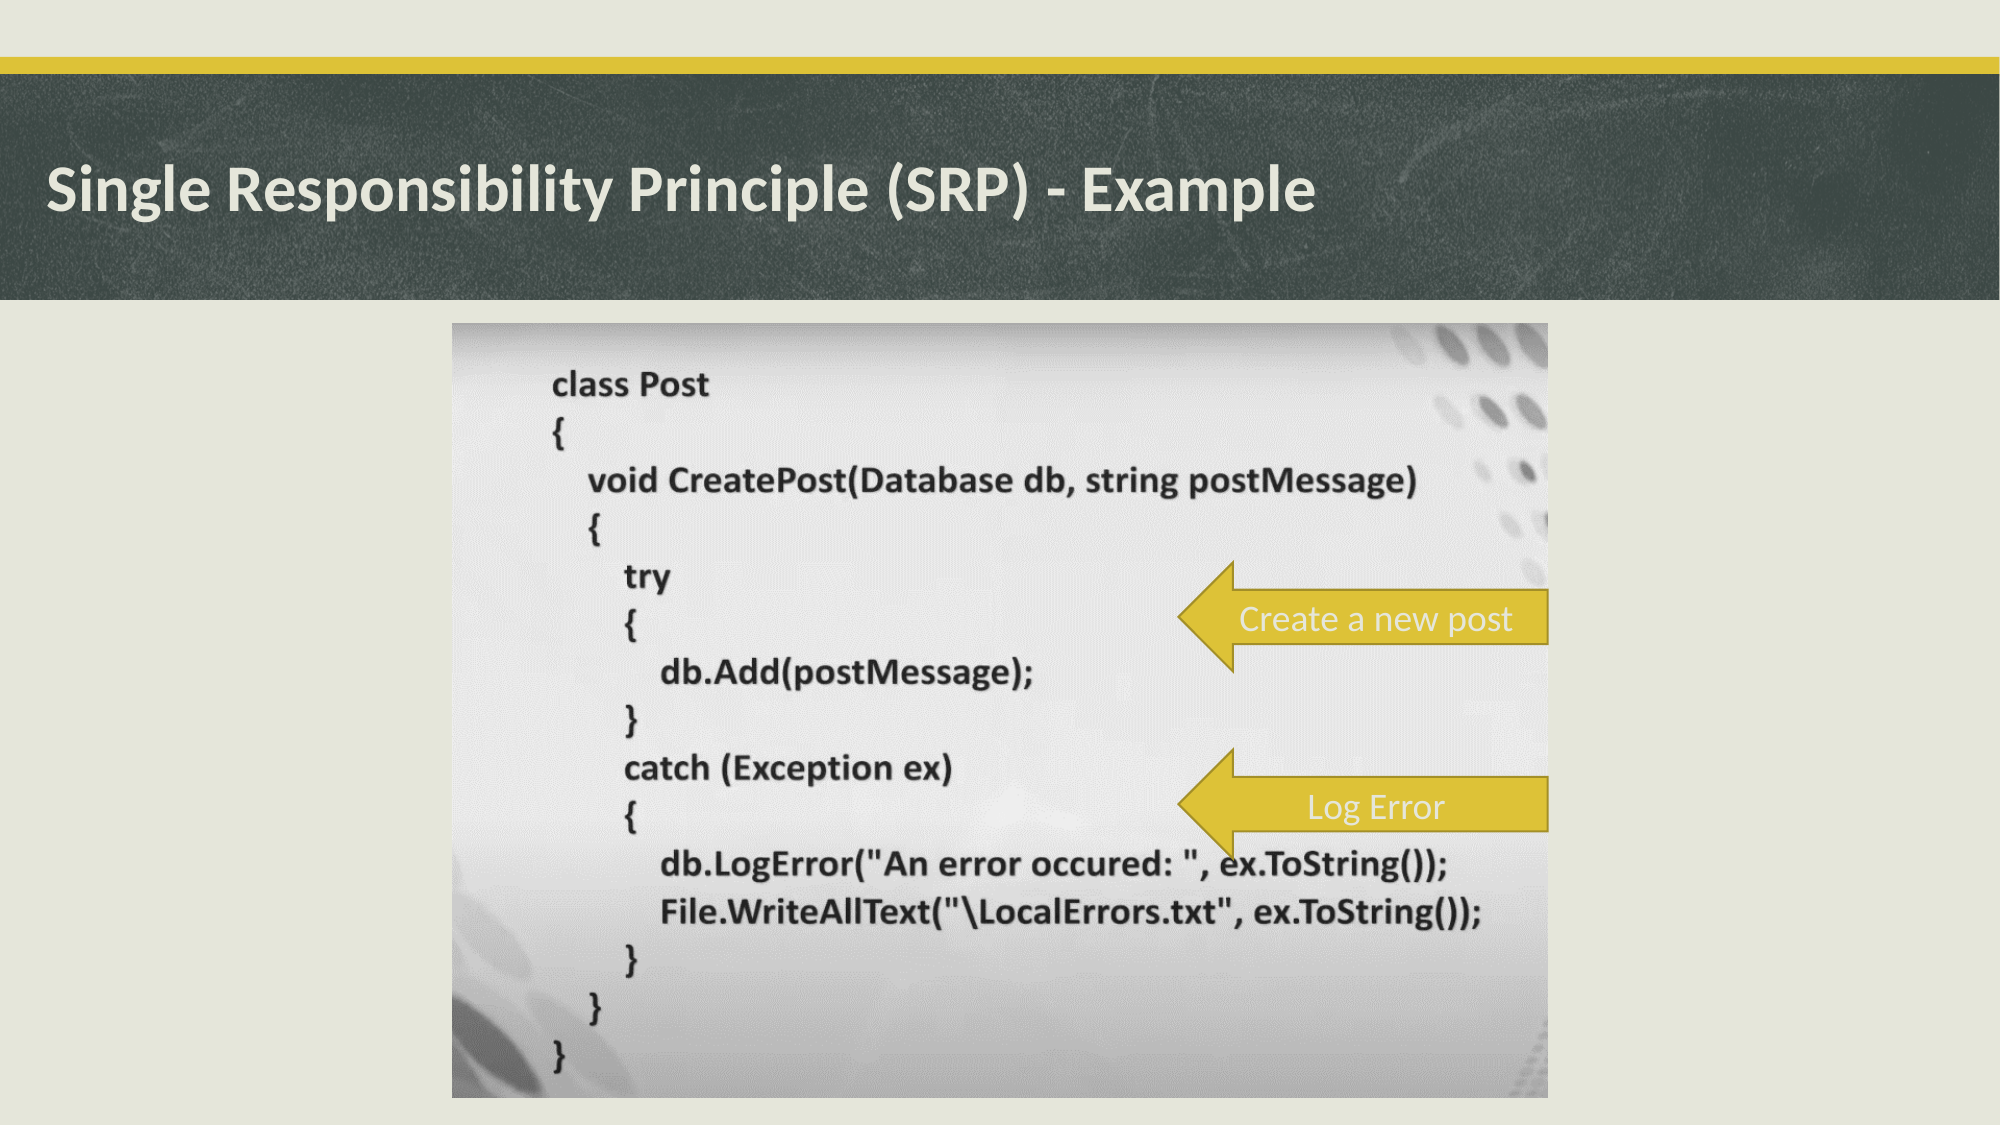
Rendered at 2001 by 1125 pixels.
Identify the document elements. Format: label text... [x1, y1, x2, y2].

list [452, 323, 1548, 1098]
picture [0, 74, 2000, 300]
title Single Responsibility Principle (SRP) - Example [31, 76, 2000, 300]
